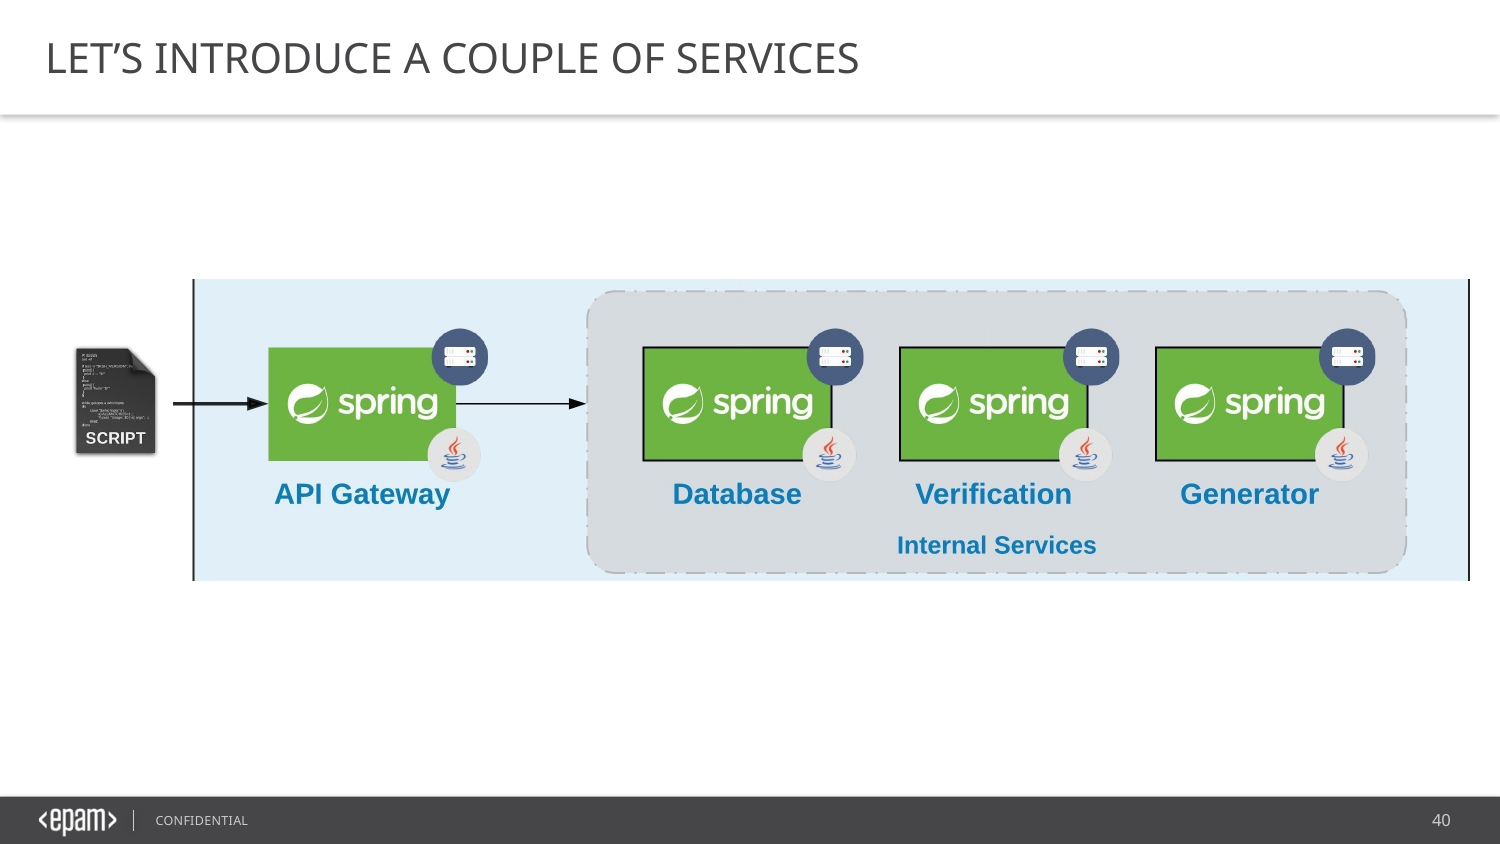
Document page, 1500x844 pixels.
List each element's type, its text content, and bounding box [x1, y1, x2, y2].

picture [57, 279, 1477, 581]
list Let’s Introduce a couple of Services [0, 0, 1500, 115]
picture [38, 808, 117, 837]
